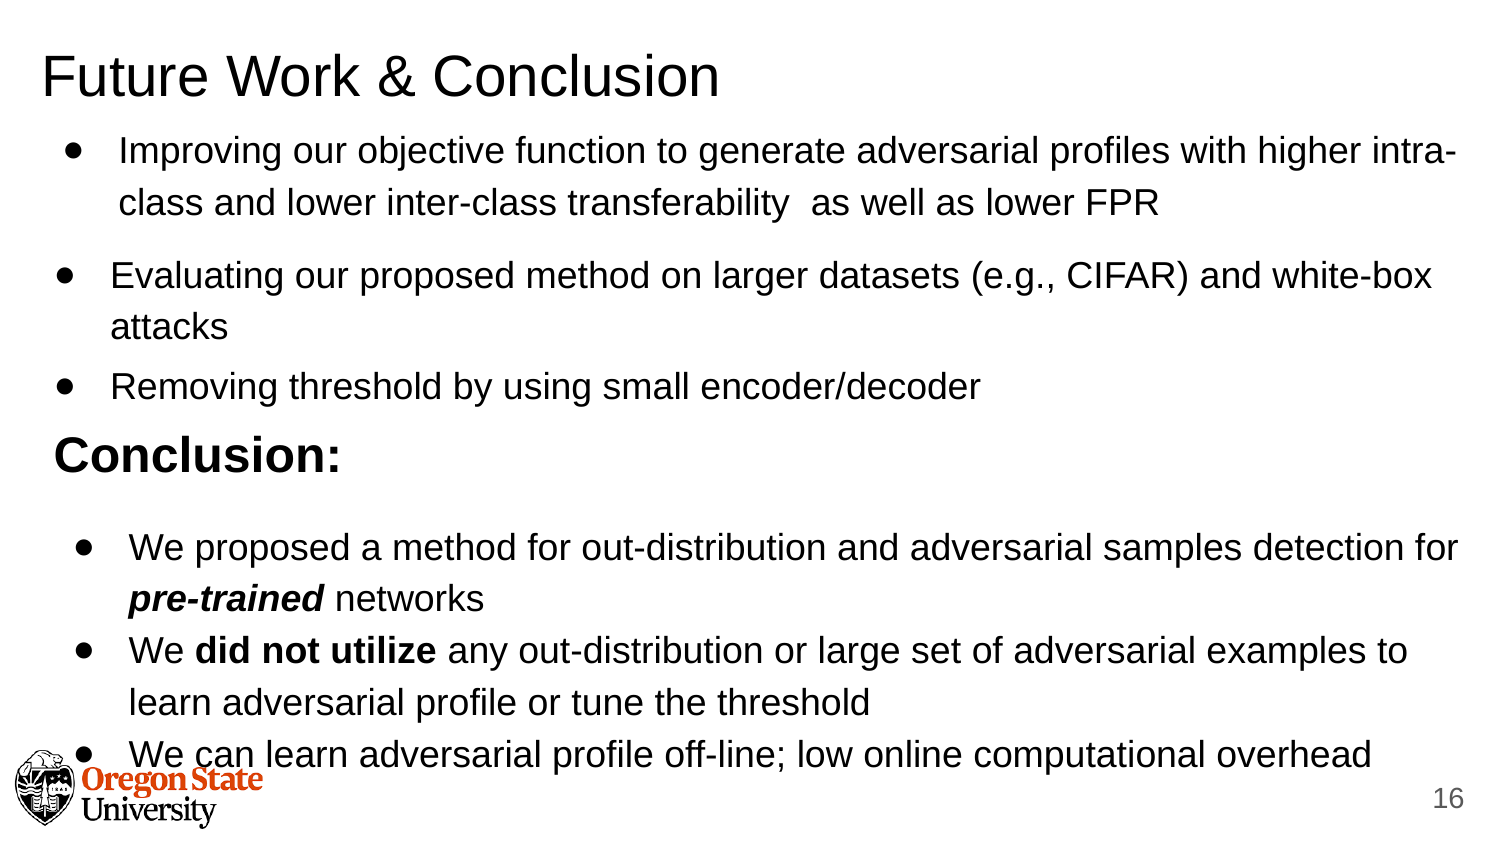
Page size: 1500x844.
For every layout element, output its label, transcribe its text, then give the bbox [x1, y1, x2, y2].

text_box Conclusion: We proposed a method for out-distribution and adversarial samples detection for pre-trained networks We did not utilize any out-distribution or large set of adversarial examples to learn adversarial profile or tune the threshold We can learn adversarial profile off-line; low online computational overhead [38, 398, 1480, 829]
text_box Evaluating our proposed method on larger datasets (e.g., CIFAR) and white-box attacks [20, 228, 1455, 353]
picture [0, 733, 276, 844]
list Improving our objective function to generate adversarial profiles with higher intra-class and lower inter-class transferability as well as lower FPR [28, 104, 1485, 248]
title Future Work & Conclusion [26, 23, 1424, 117]
text_box Removing threshold by using small encoder/decoder [20, 340, 1441, 464]
